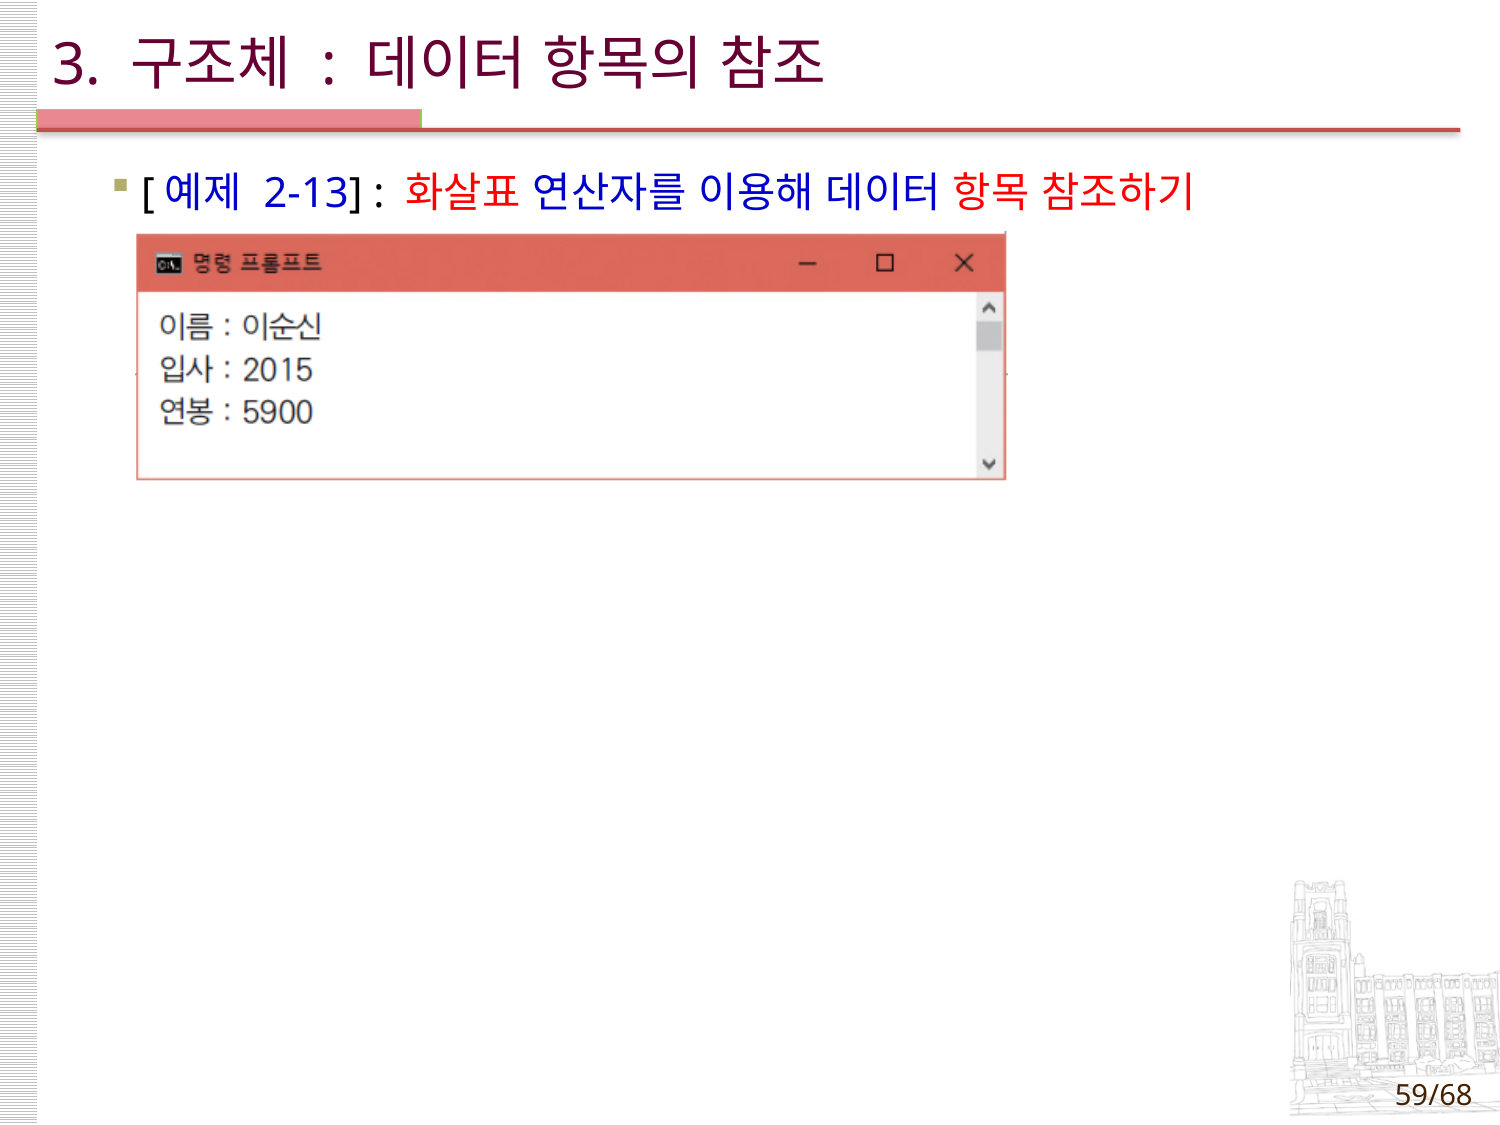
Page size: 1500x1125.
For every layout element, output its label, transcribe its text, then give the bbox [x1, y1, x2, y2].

picture [1461, 1086, 1467, 1093]
title 3. 구조체 : 데이터 항목의 참조 [37, 13, 1278, 109]
picture [1443, 1094, 1452, 1103]
picture [1290, 874, 1500, 1125]
list [예제 2-13] : 화살표 연산자를 이용해 데이터 항목 참조하기 [37, 152, 1463, 1091]
picture [1459, 1095, 1468, 1103]
picture [135, 231, 1008, 482]
